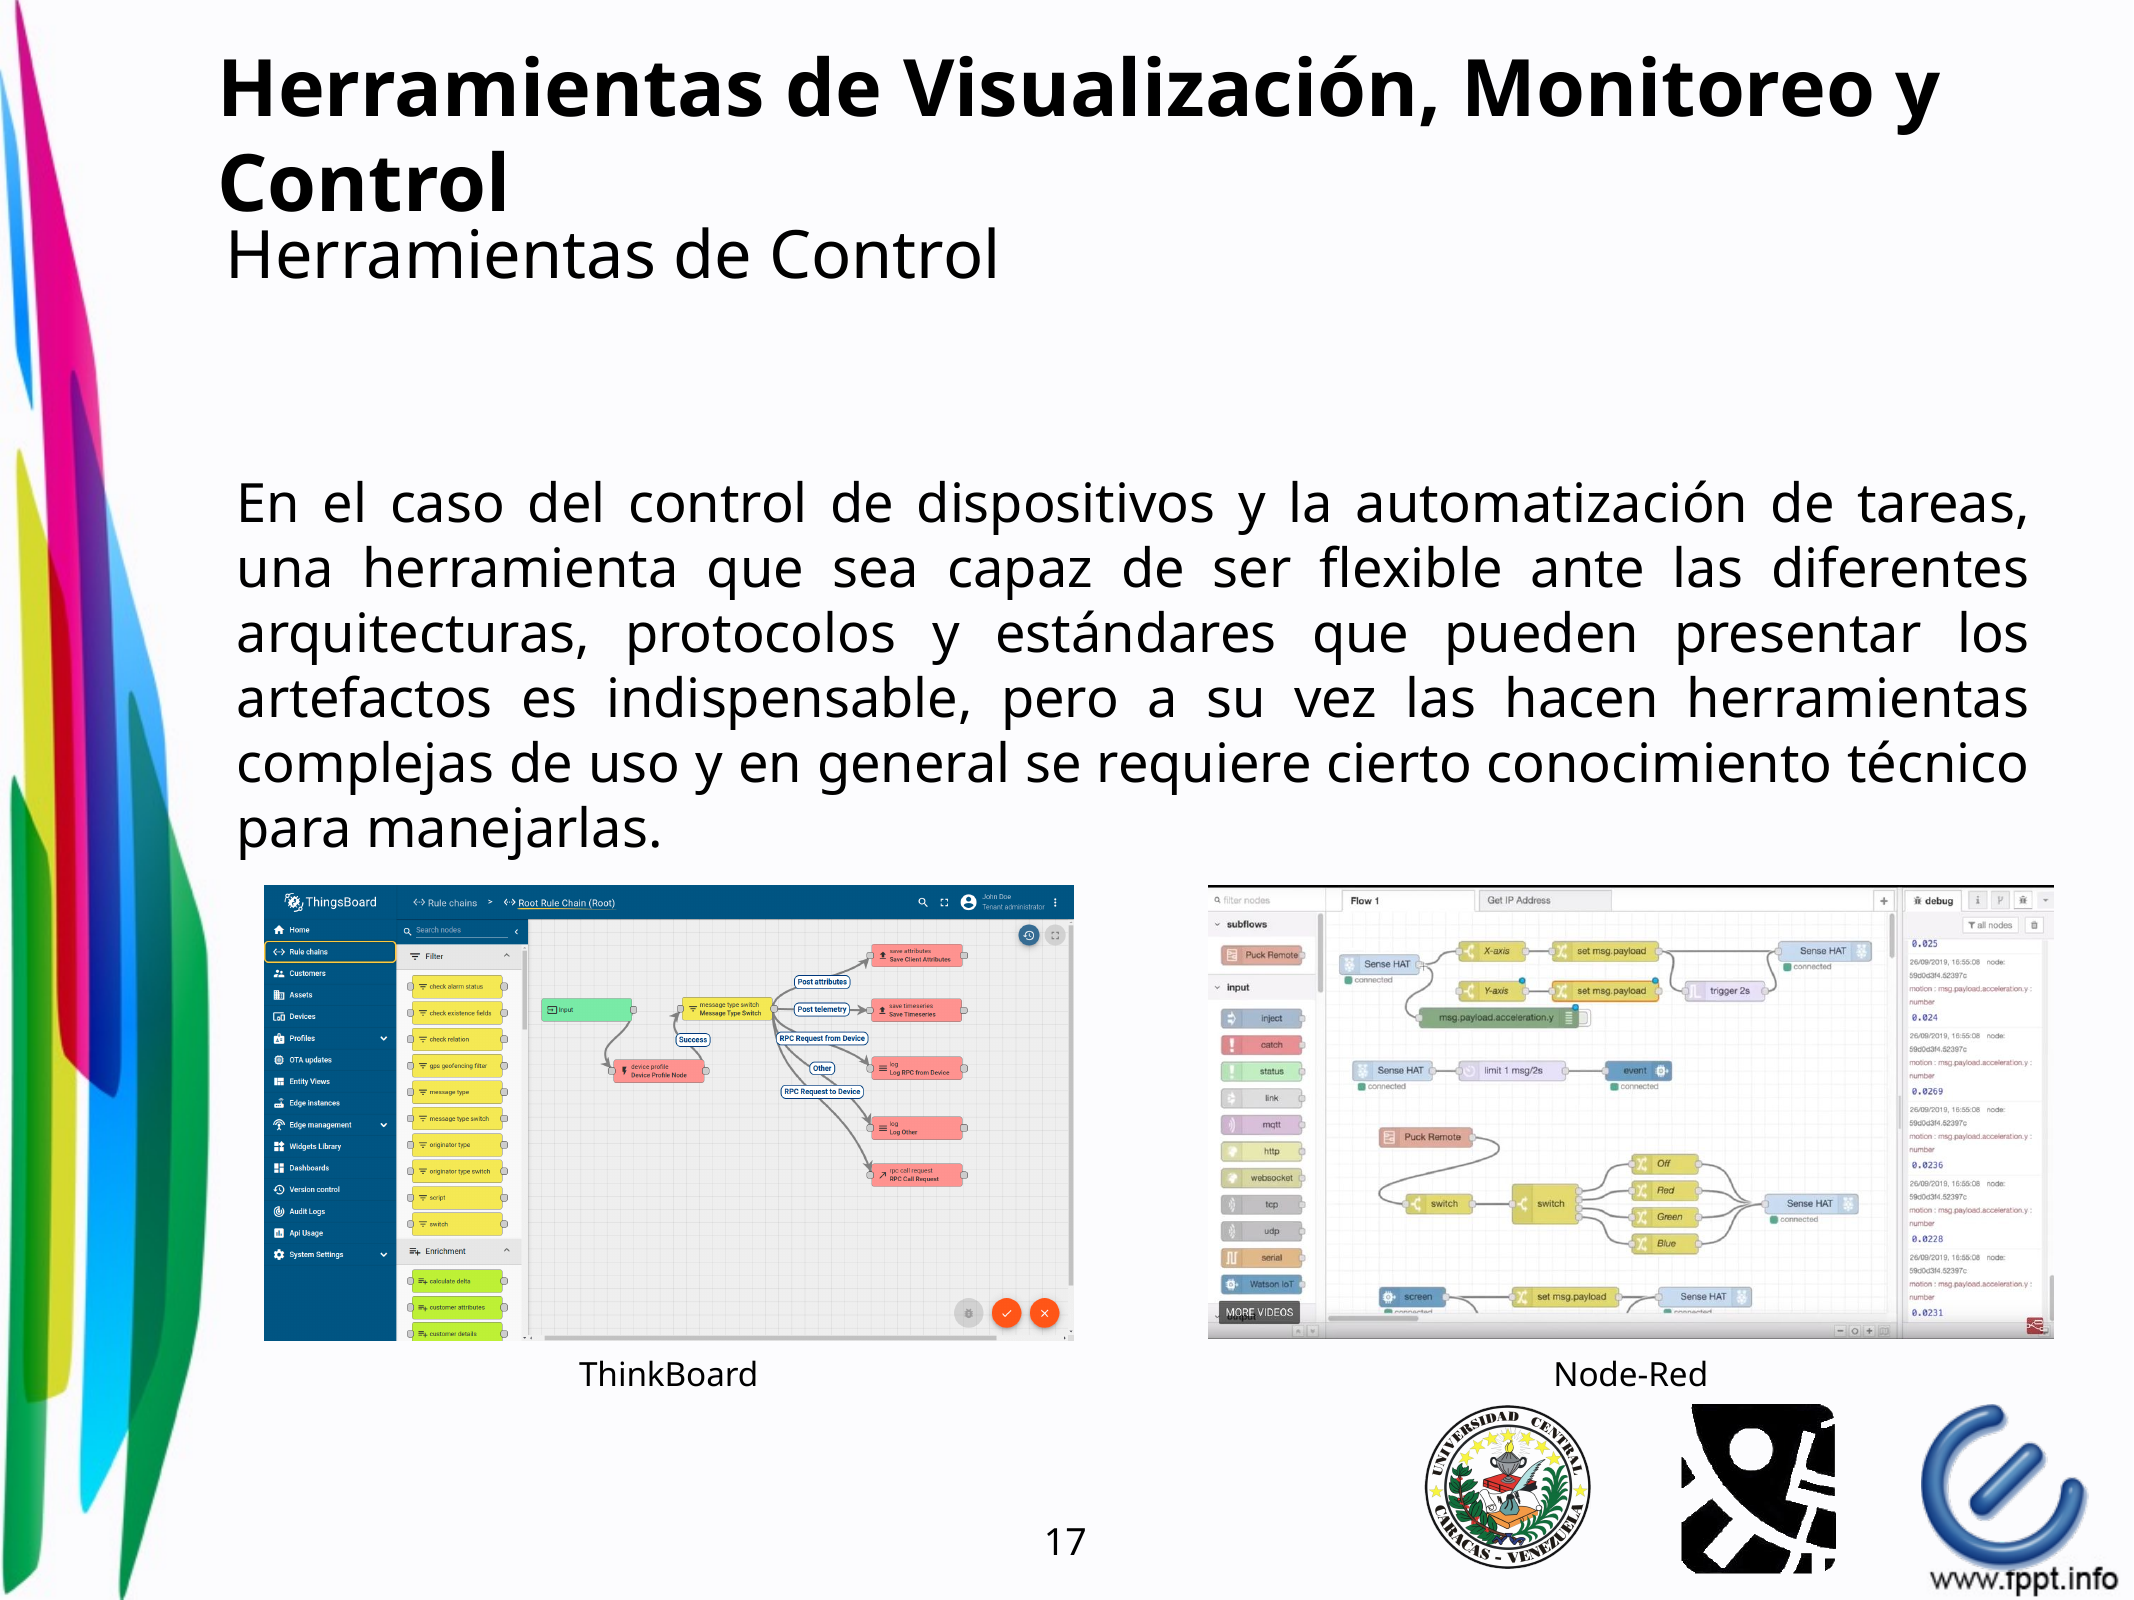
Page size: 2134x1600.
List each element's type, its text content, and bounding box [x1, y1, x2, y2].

text_box ThinkBoard [421, 1345, 917, 1401]
text_box 17 [1035, 1517, 1096, 1581]
text_box Herramientas de Visualización, Monitoreo y Control [217, 58, 2002, 198]
picture [0, 0, 2134, 1600]
text_box Herramientas de Control [217, 198, 2032, 305]
text_box En el caso del control de dispositivos y la automatización de tareas, una herramienta que sea capaz de ser flexible ante las diferentes arquitecturas, protocolos y estándares que pueden presentar los artefactos es indispensable, pero a su vez las hacen herramientas complejas de uso y en general se requiere cierto conocimiento técnico para manejarlas. [236, 468, 2032, 833]
text_box Node-Red [1383, 1345, 1879, 1401]
